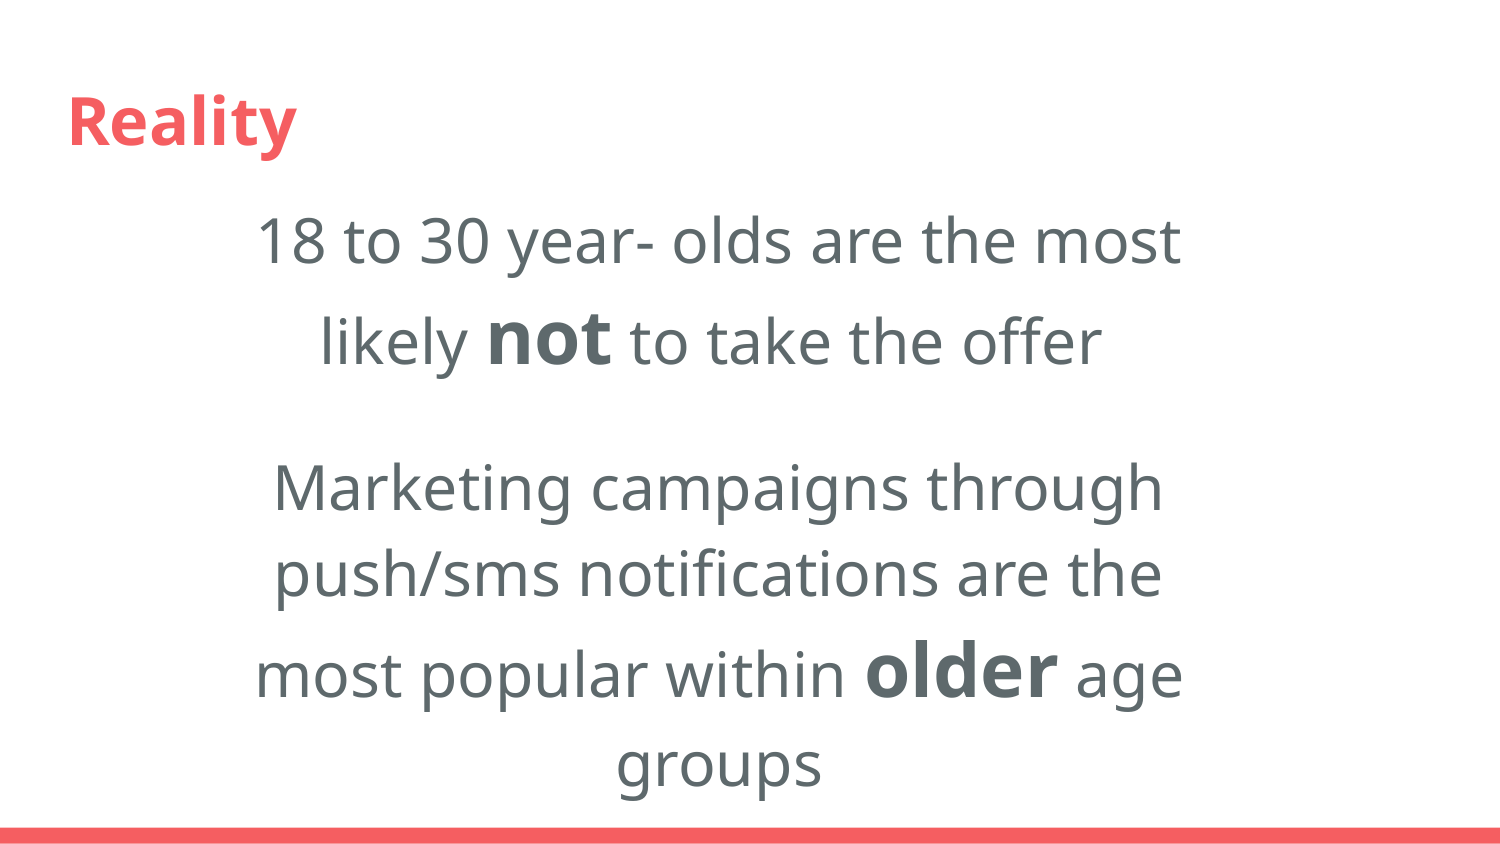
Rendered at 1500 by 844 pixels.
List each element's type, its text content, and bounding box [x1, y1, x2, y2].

list Marketing campaigns through push/sms notifications are the most popular within older age groups [187, 421, 1252, 844]
list 18 to 30 year- olds are the most likely not to take the offer [187, 175, 1252, 392]
title Reality [51, 64, 1449, 167]
